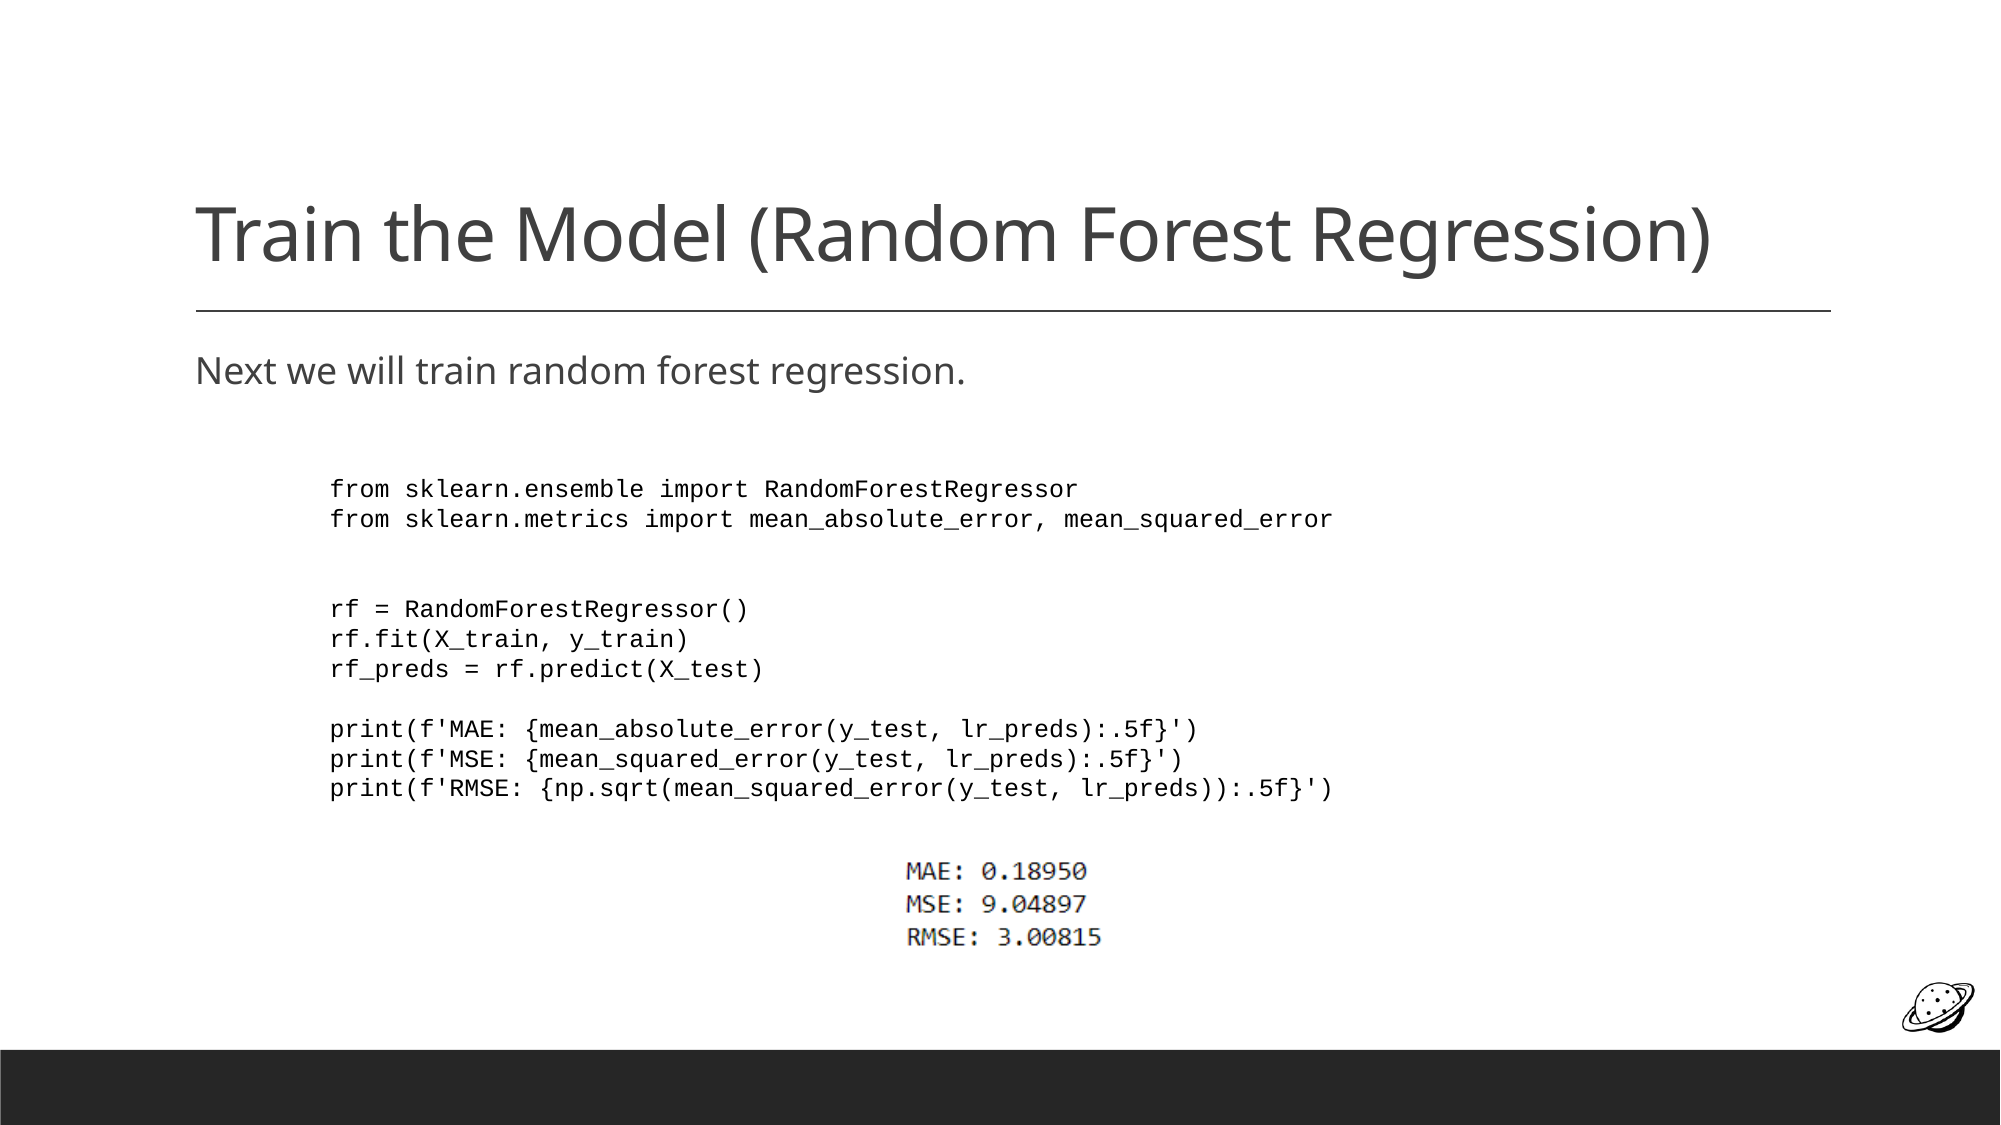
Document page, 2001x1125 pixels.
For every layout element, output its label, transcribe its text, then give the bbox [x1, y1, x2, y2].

title Train the Model (Random Forest Regression) [180, 47, 1830, 285]
text_box from sklearn.ensemble import RandomForestRegressor from sklearn.metrics import mean_absolute_error, mean_squared_error rf = RandomForestRegressor() rf.fit(X_train, y_train) rf_preds = rf.predict(X_test) print(f'MAE: {mean_absolute_error(y_test, lr_preds):.5f}') print(f'MSE: {mean_squared_error(y_test, lr_preds):.5f}') print(f'RMSE: {np.sqrt(mean_squared_error(y_test, lr_preds)):.5f}') [314, 465, 1729, 810]
picture [1892, 962, 1983, 1052]
text_box Next we will train random forest regression. [179, 339, 1830, 399]
picture [893, 846, 1117, 964]
